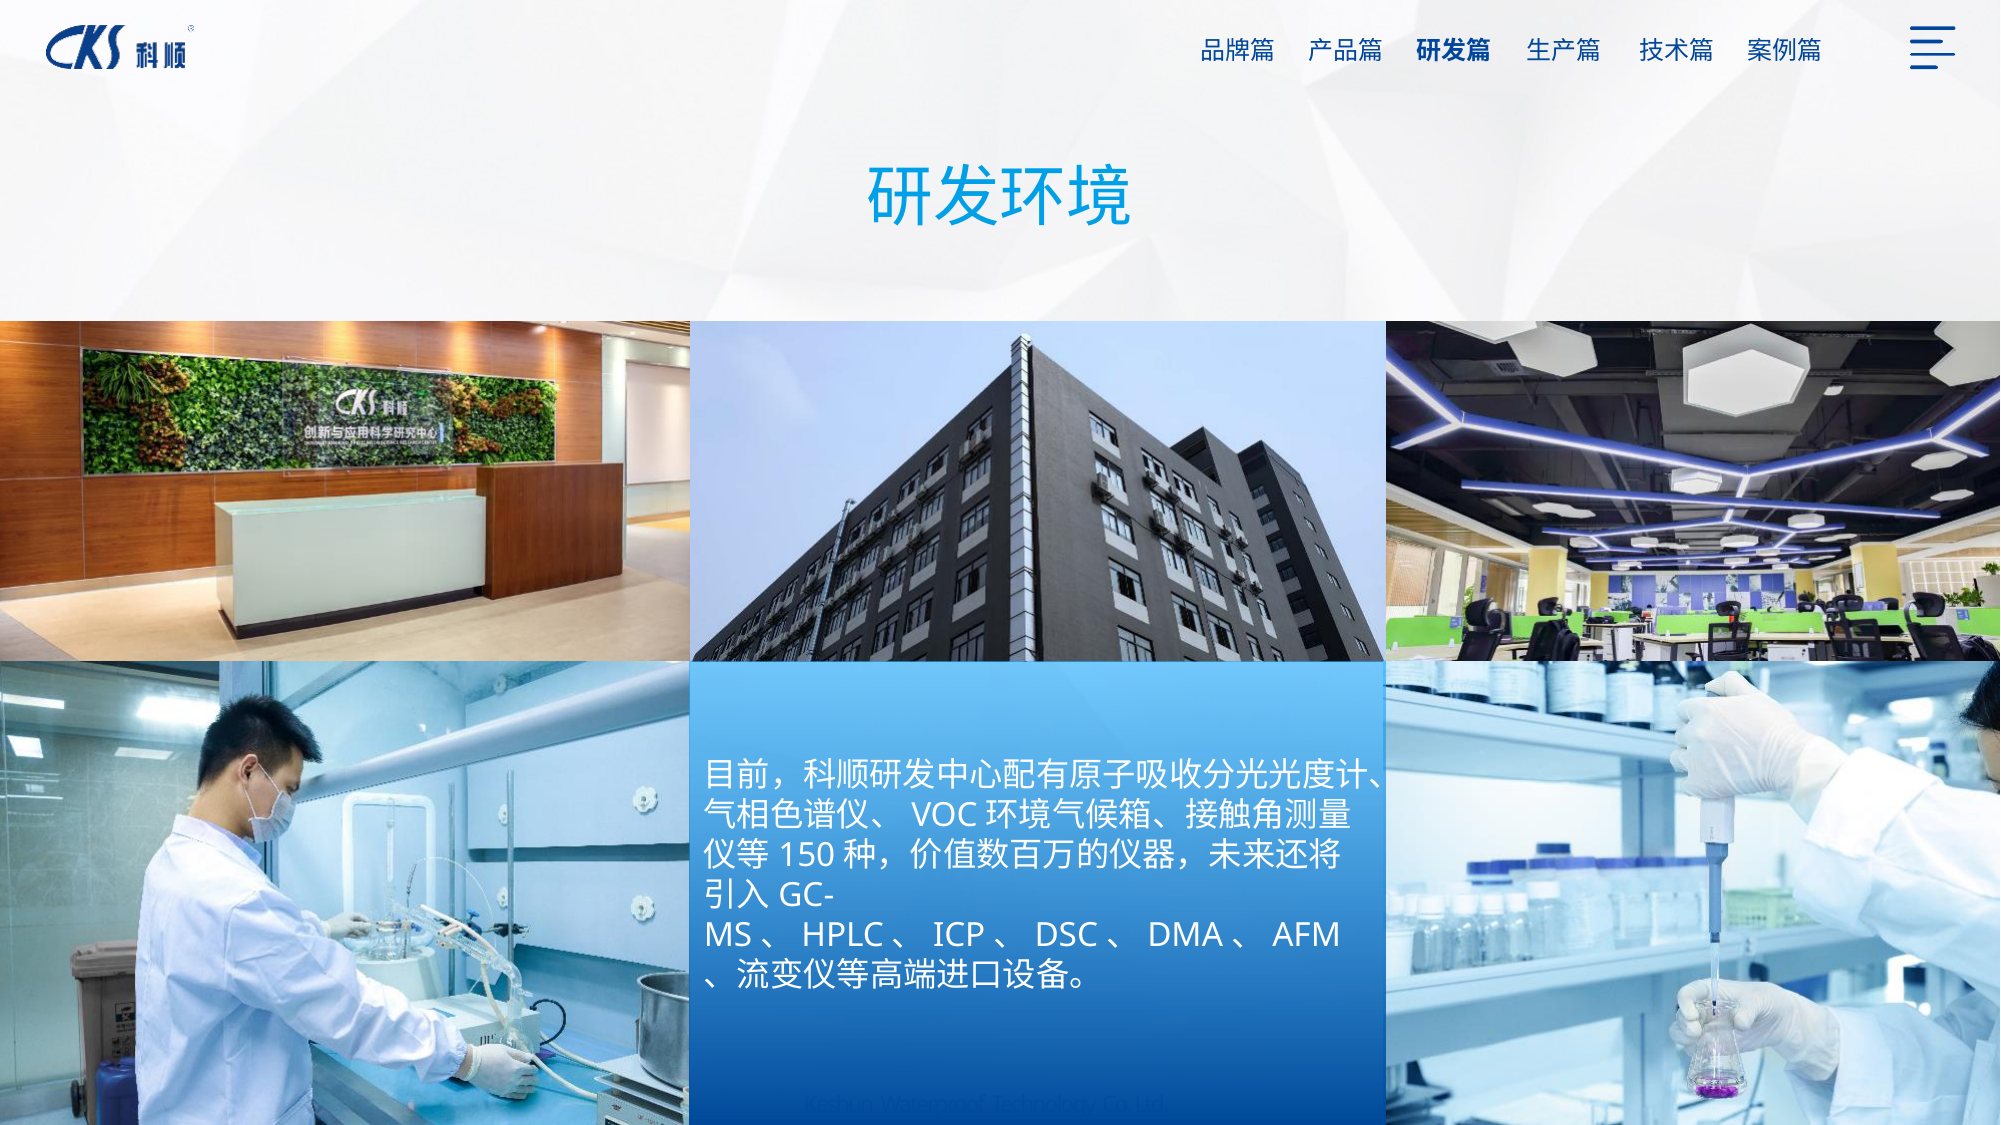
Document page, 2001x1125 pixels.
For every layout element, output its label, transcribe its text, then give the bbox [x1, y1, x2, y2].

picture [0, 0, 2001, 1125]
text_box 目前，科顺研发中心配有原子吸收分光光度计、气相色谱仪、VOC环境气候箱、接触角测量仪等150种，价值数百万的仪器，未来还将引入GC-MS、HPLC、ICP、DSC、DMA、AFM、流变仪等高端进口设备。 [690, 662, 1383, 1125]
text_box 研发环境 [0, 146, 2000, 241]
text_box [44, 24, 1956, 103]
